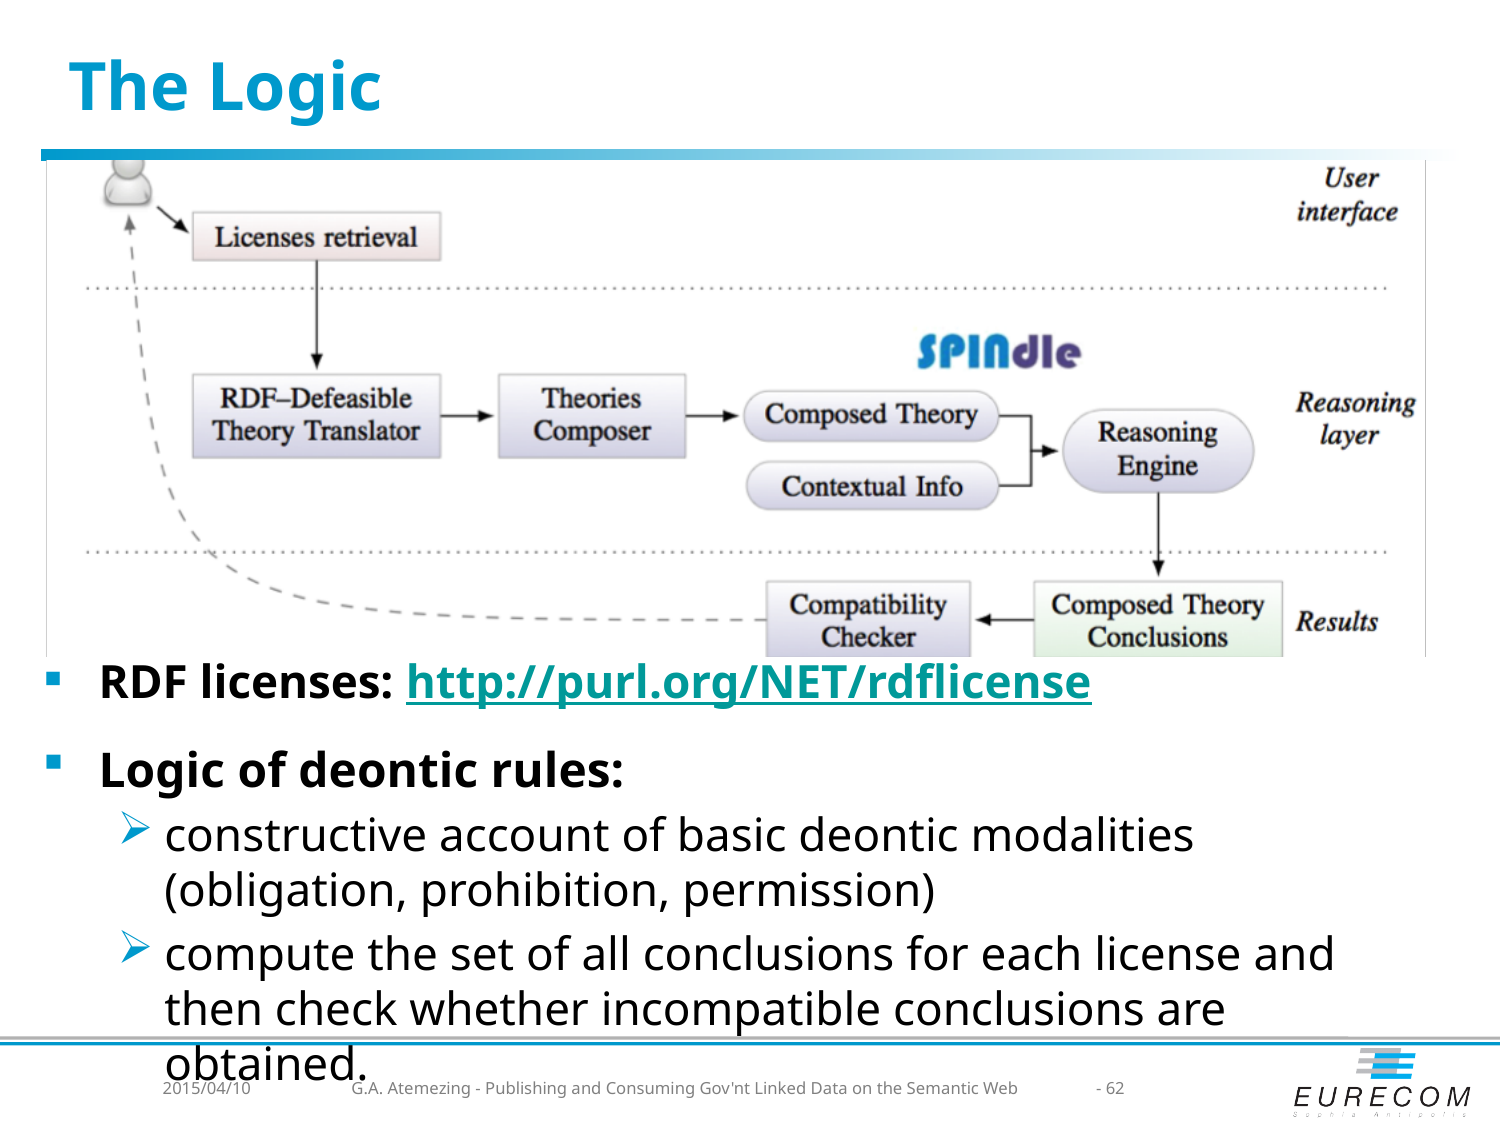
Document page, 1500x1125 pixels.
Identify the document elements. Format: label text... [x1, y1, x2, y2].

footer G.A. Atemezing - Publishing and Consuming Gov'nt Linked Data on the Semantic Web [336, 1083, 1069, 1107]
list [40, 160, 1460, 658]
title The Logic [52, 30, 1460, 138]
slide_number - 62 [1080, 1083, 1200, 1103]
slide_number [147, 1083, 325, 1103]
text_box RDF licenses: http://purl.org/NET/rdflicense Logic of deontic rules: constructive account of basic deontic modalities (obligation, prohibition, permission) compute the set of all conclusions for each license and then check whether incompatible conclusions are obtained. [27, 645, 1457, 1083]
picture [1293, 1048, 1477, 1118]
